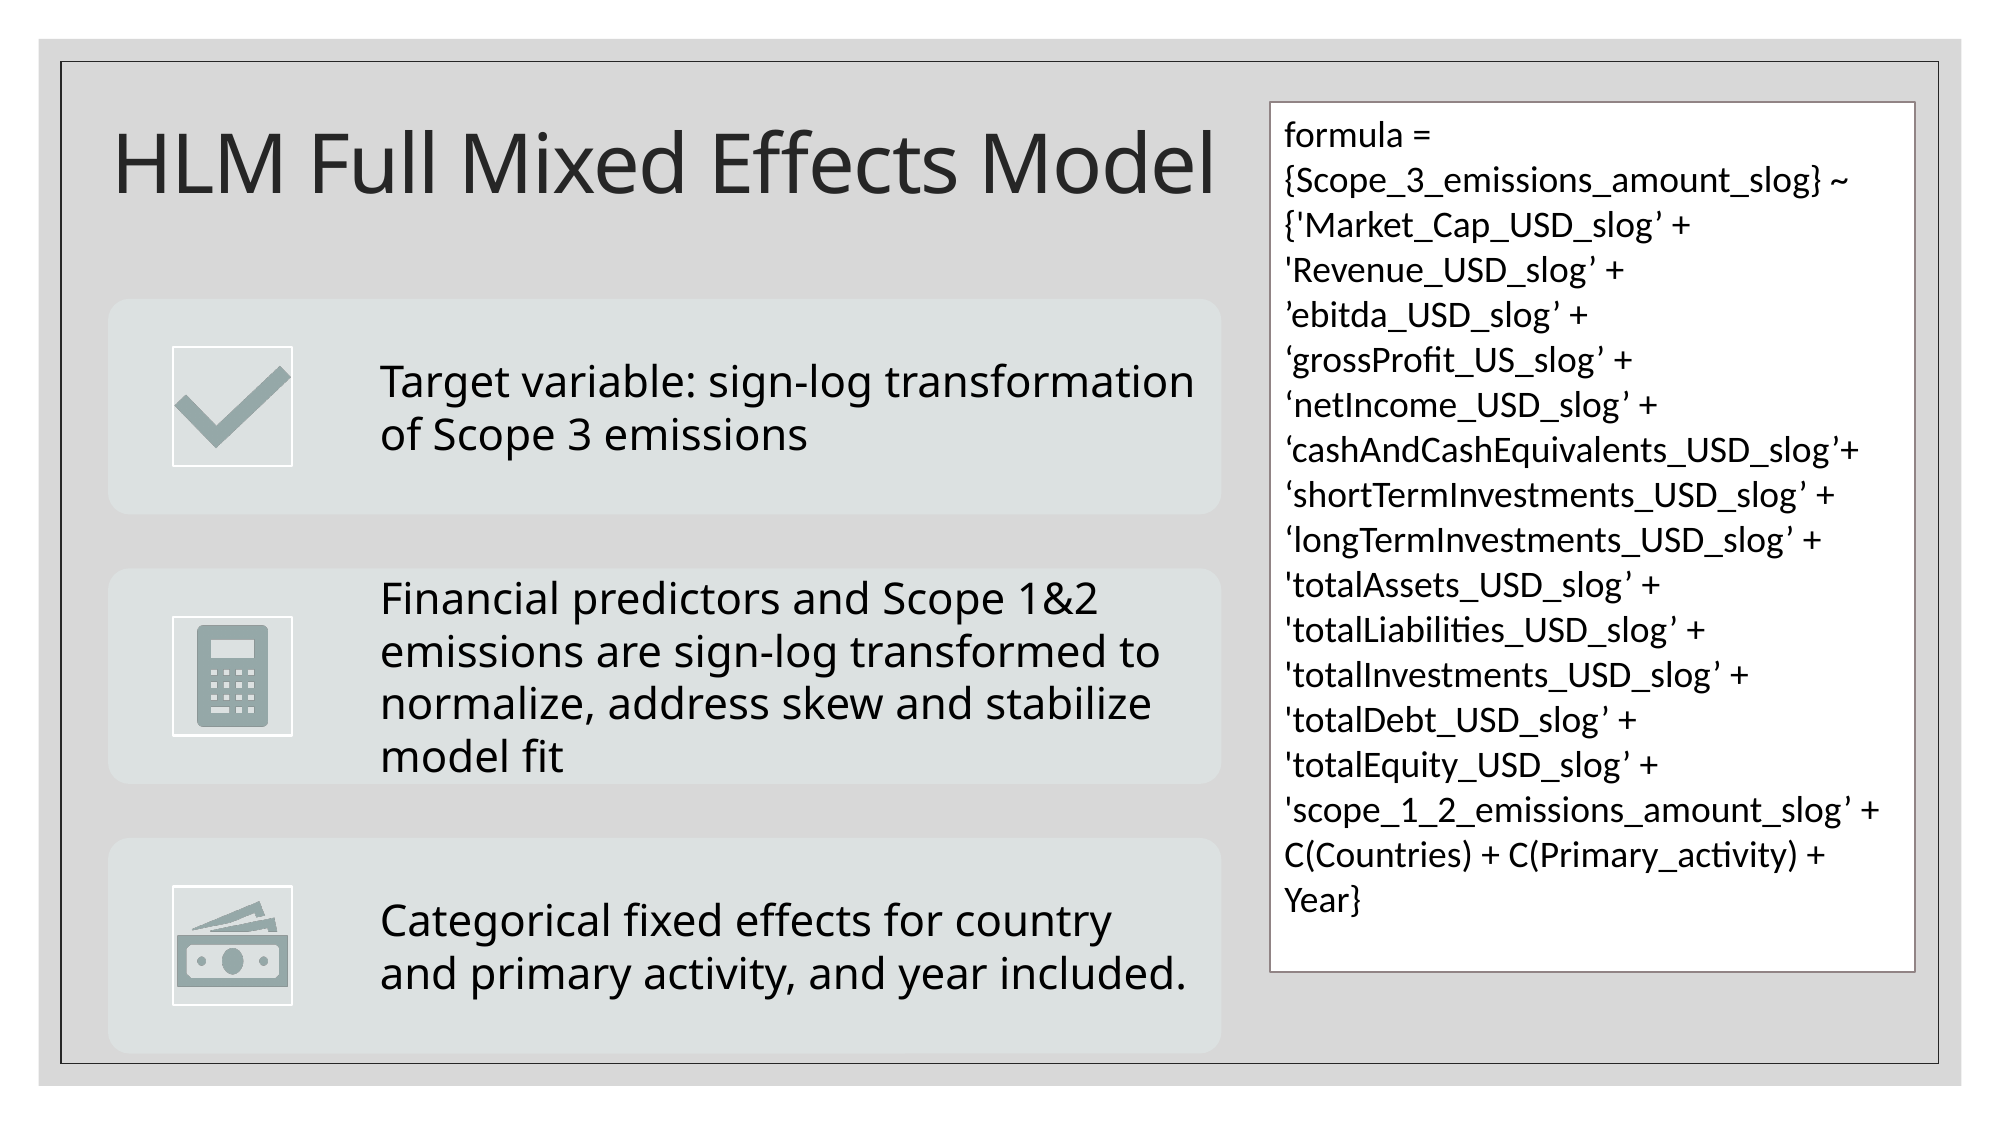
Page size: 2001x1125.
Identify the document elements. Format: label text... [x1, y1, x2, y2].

text_box formula = {Scope_3_emissions_amount_slog} ~ {'Market_Cap_USD_slog’ + 'Revenue_USD_slog’ + ’ebitda_USD_slog’ + ‘grossProfit_US_slog’ + ‘netIncome_USD_slog’ + ‘cashAndCashEquivalents_USD_slog’+ ‘shortTermInvestments_USD_slog’ + ‘longTermInvestments_USD_slog’ + 'totalAssets_USD_slog’ + 'totalLiabilities_USD_slog’ + 'totalInvestments_USD_slog’ + 'totalDebt_USD_slog’ + 'totalEquity_USD_slog’ + 'scope_1_2_emissions_amount_slog’ + C(Countries) + C(Primary_activity) + Year} [1269, 101, 1916, 973]
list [107, 298, 1222, 1054]
title HLM Full Mixed Effects Model [83, 71, 1246, 263]
